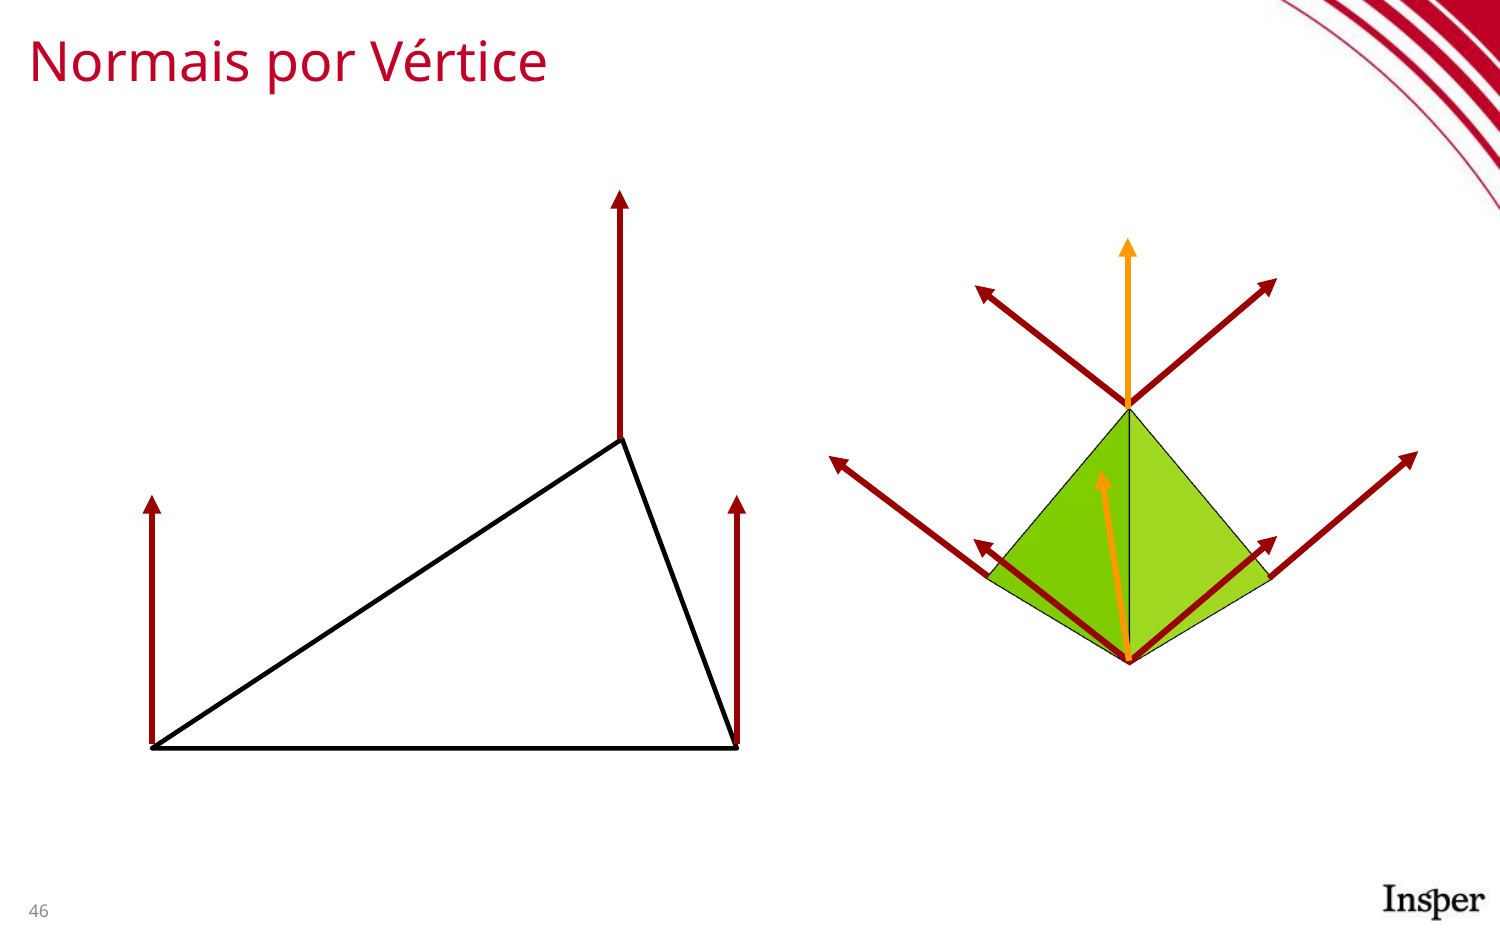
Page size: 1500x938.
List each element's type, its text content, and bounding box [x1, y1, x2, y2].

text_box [1134, 535, 1278, 664]
picture [249, 0, 1500, 938]
text_box [153, 442, 736, 749]
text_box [1133, 277, 1278, 406]
slide_number ‹#› [0, 887, 78, 938]
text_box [974, 284, 1123, 406]
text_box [828, 455, 989, 577]
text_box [973, 538, 1095, 661]
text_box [1100, 469, 1130, 661]
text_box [1268, 450, 1419, 579]
title Normais por Vértice [13, 18, 1397, 104]
